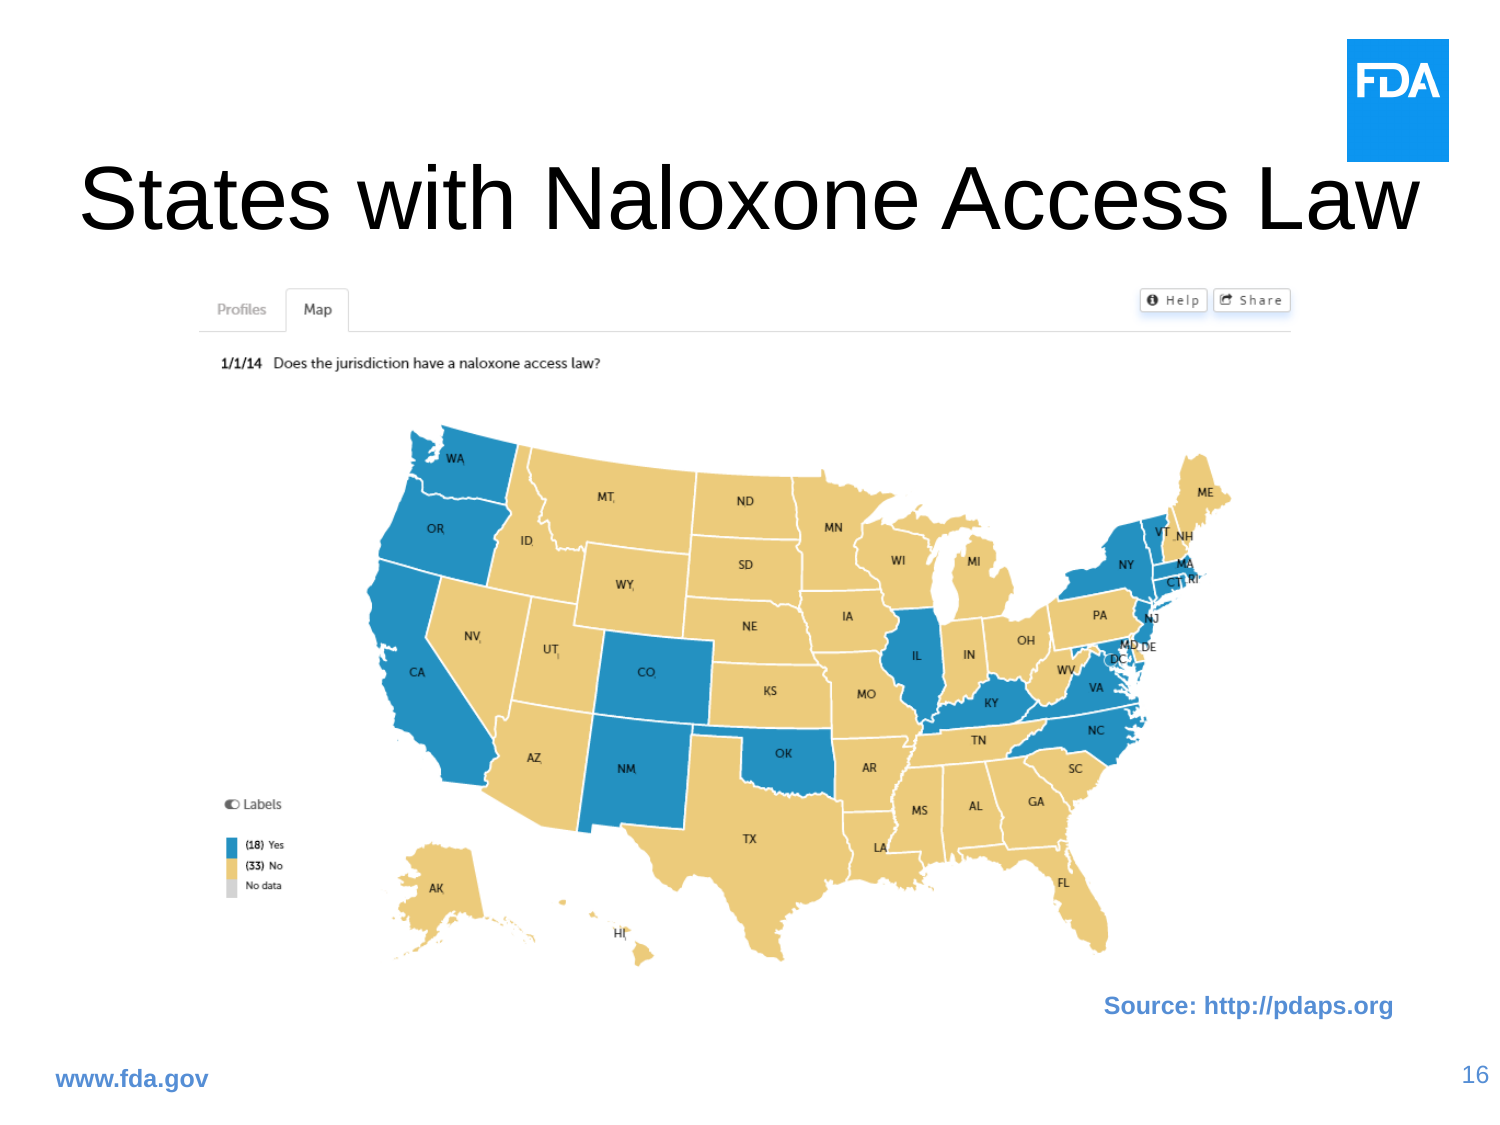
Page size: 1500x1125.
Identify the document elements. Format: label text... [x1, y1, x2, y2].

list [198, 285, 1304, 989]
footer www.fda.gov [40, 1047, 516, 1108]
picture [1347, 39, 1449, 117]
title States with Naloxone Access Law [53, 117, 1449, 270]
text_box Source: http://pdaps.org [1089, 974, 1500, 1035]
